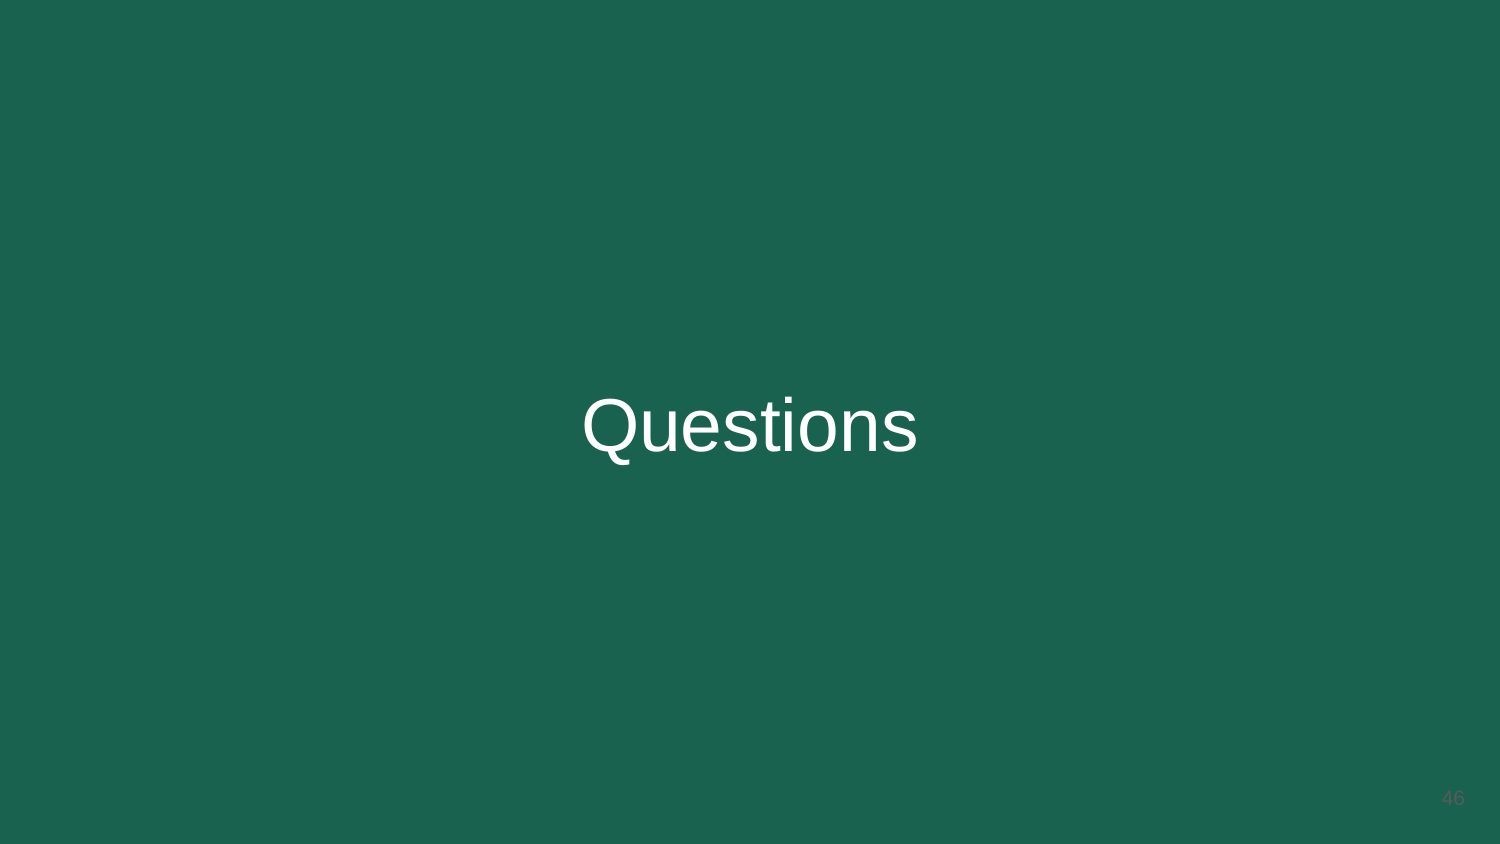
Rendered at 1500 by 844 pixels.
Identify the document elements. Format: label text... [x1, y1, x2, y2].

title Questions [51, 352, 1449, 491]
slide_number ‹#› [1389, 764, 1480, 830]
